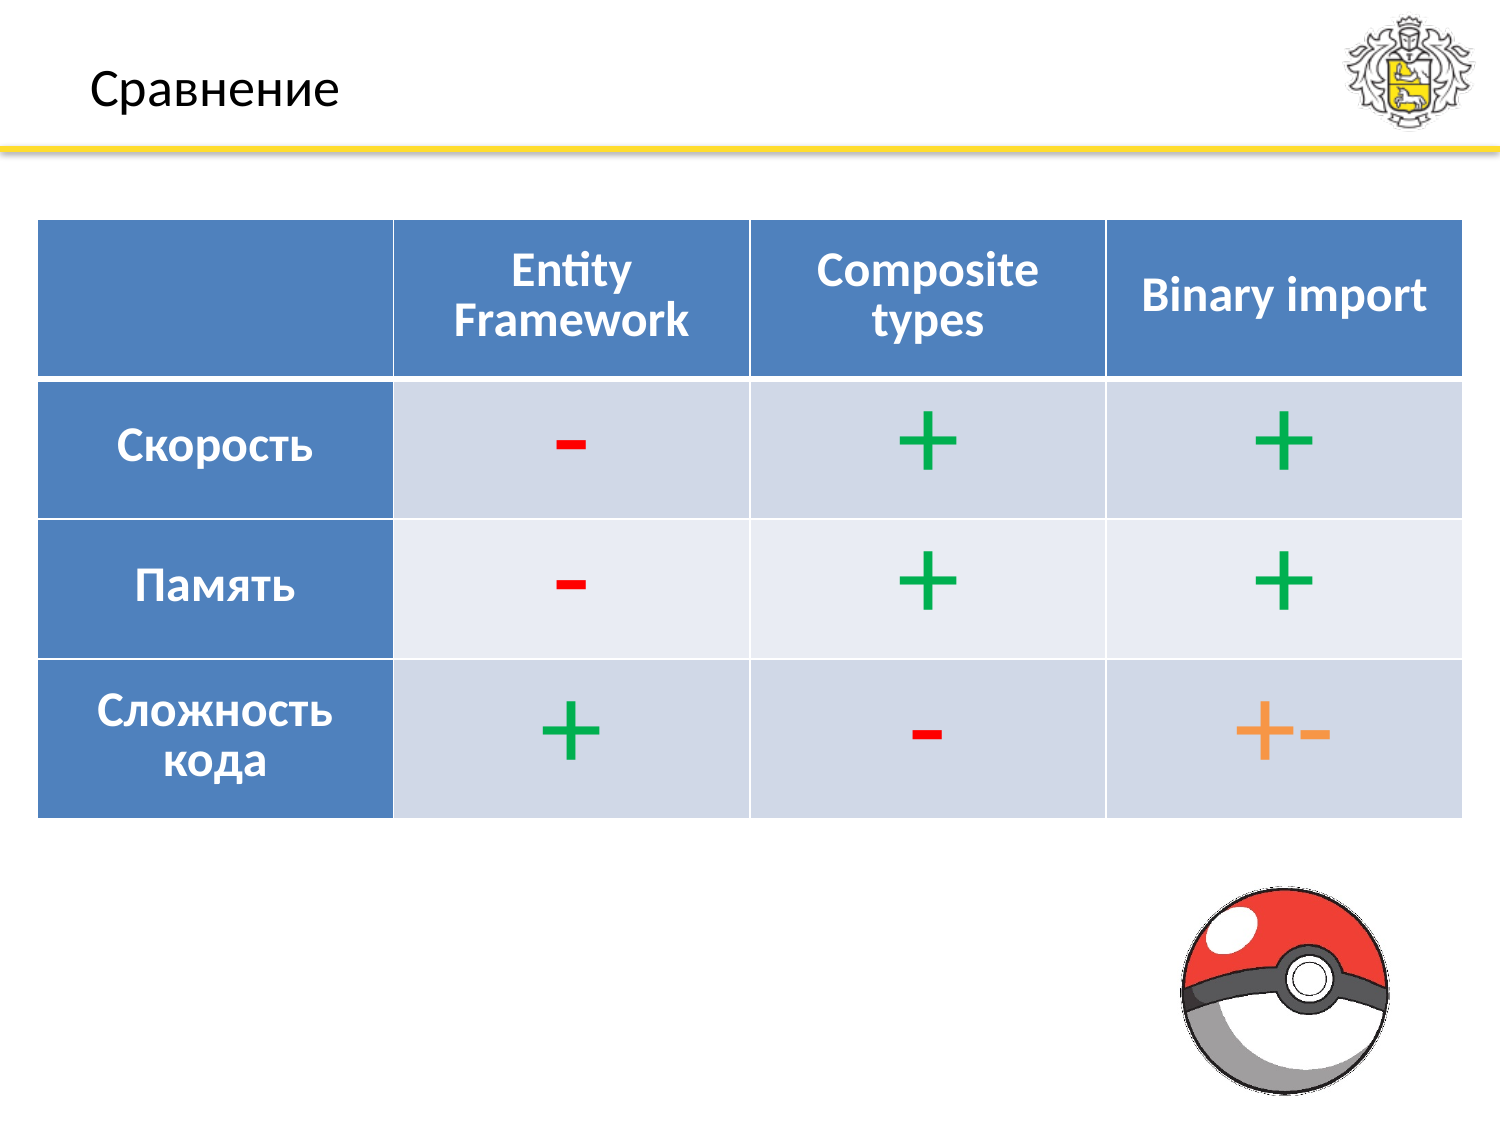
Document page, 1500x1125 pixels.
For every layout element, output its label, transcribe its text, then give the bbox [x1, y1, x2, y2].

table_header [38, 220, 393, 376]
table_cell + [1107, 520, 1462, 658]
table_cell - [751, 660, 1105, 818]
table_cell + [1107, 382, 1462, 518]
table_cell + [751, 382, 1105, 518]
table_cell Память [38, 520, 393, 658]
picture [1155, 873, 1411, 1106]
table_header Entity Framework [394, 220, 749, 376]
table_cell - [394, 520, 749, 658]
table_header Composite types [751, 220, 1105, 376]
table_header Binary import [1107, 220, 1462, 376]
table_cell +- [1107, 660, 1462, 818]
table_cell Скорость [38, 382, 393, 518]
table_cell - [394, 382, 749, 518]
table_cell + [394, 660, 749, 818]
title Сравнение [75, 50, 1425, 119]
table_cell + [751, 520, 1105, 658]
table_cell Сложность кода [38, 660, 393, 818]
